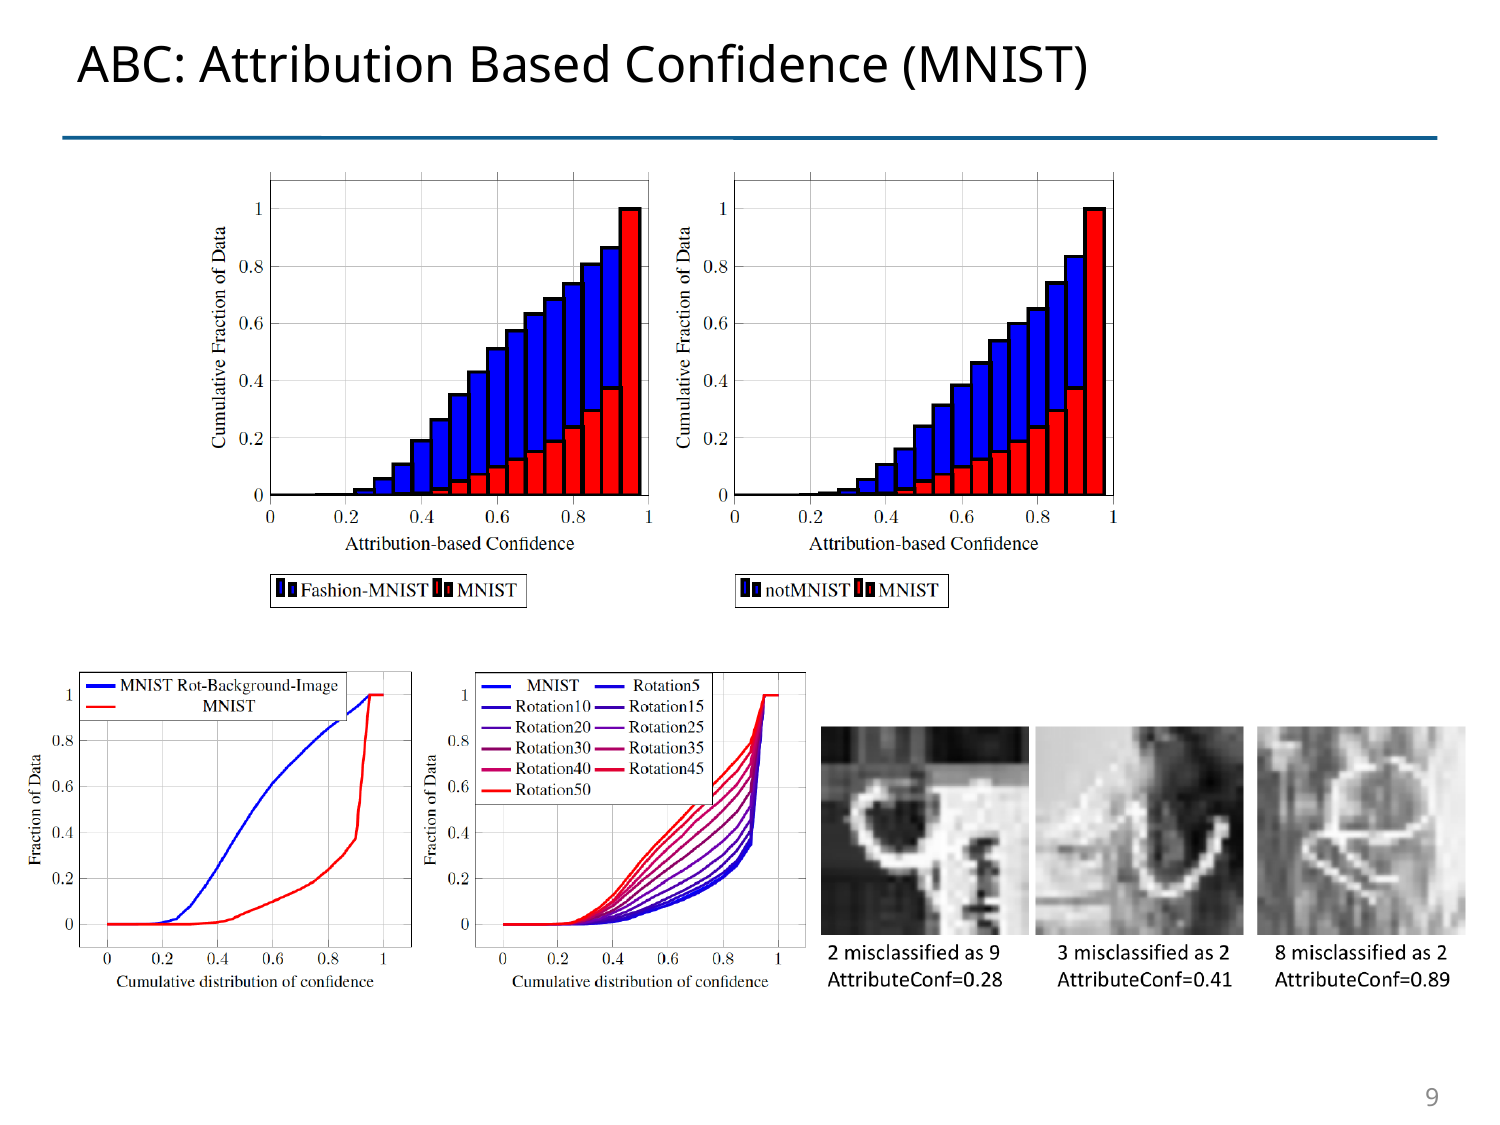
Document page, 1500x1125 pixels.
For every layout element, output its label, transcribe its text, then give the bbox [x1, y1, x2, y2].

picture [199, 155, 1146, 617]
slide_number 9 [1329, 1074, 1455, 1123]
title ABC: Attribution Based Confidence (MNIST) [62, 12, 1235, 113]
picture [0, 651, 1500, 1000]
